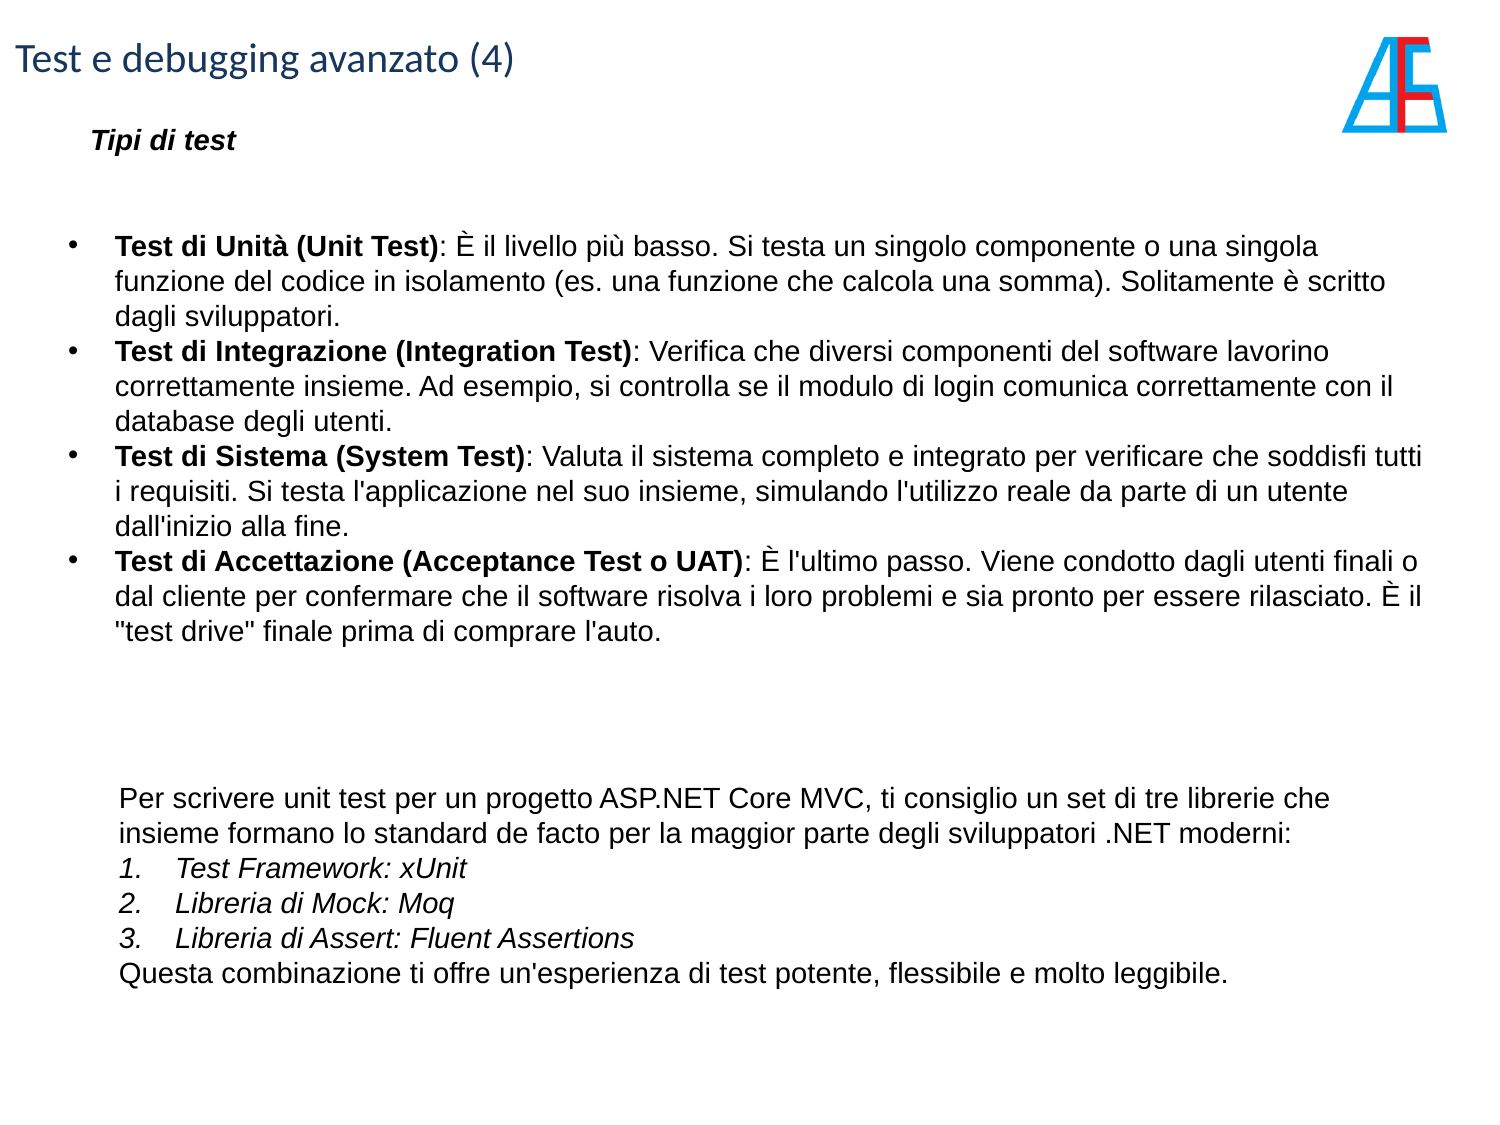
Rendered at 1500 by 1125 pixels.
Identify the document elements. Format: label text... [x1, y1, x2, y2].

text_box Test e debugging avanzato (4) [0, 0, 569, 102]
picture [1338, 25, 1450, 158]
text_box Test di Unità (Unit Test): È il livello più basso. Si testa un singolo componente o una singola funzione del codice in isolamento (es. una funzione che calcola una somma). Solitamente è scritto dagli sviluppatori. Test di Integrazione (Integration Test): Verifica che diversi componenti del software lavorino correttamente insieme. Ad esempio, si controlla se il modulo di login comunica correttamente con il database degli utenti. Test di Sistema (System Test): Valuta il sistema completo e integrato per verificare che soddisfi tutti i requisiti. Si testa l'applicazione nel suo insieme, simulando l'utilizzo reale da parte di un utente dall'inizio alla fine. Test di Accettazione (Acceptance Test o UAT): È l'ultimo passo. Viene condotto dagli utenti finali o dal cliente per confermare che il software risolva i loro problemi e sia pronto per essere rilasciato. È il "test drive" finale prima di comprare l'auto. [53, 219, 1447, 655]
text_box Tipi di test [74, 113, 539, 164]
text_box Per scrivere unit test per un progetto ASP.NET Core MVC, ti consiglio un set di tre librerie che insieme formano lo standard de facto per la maggior parte degli sviluppatori .NET moderni: Test Framework: xUnit Libreria di Mock: Moq Libreria di Assert: Fluent Assertions Questa combinazione ti offre un'esperienza di test potente, flessibile e molto leggibile. [103, 772, 1397, 998]
